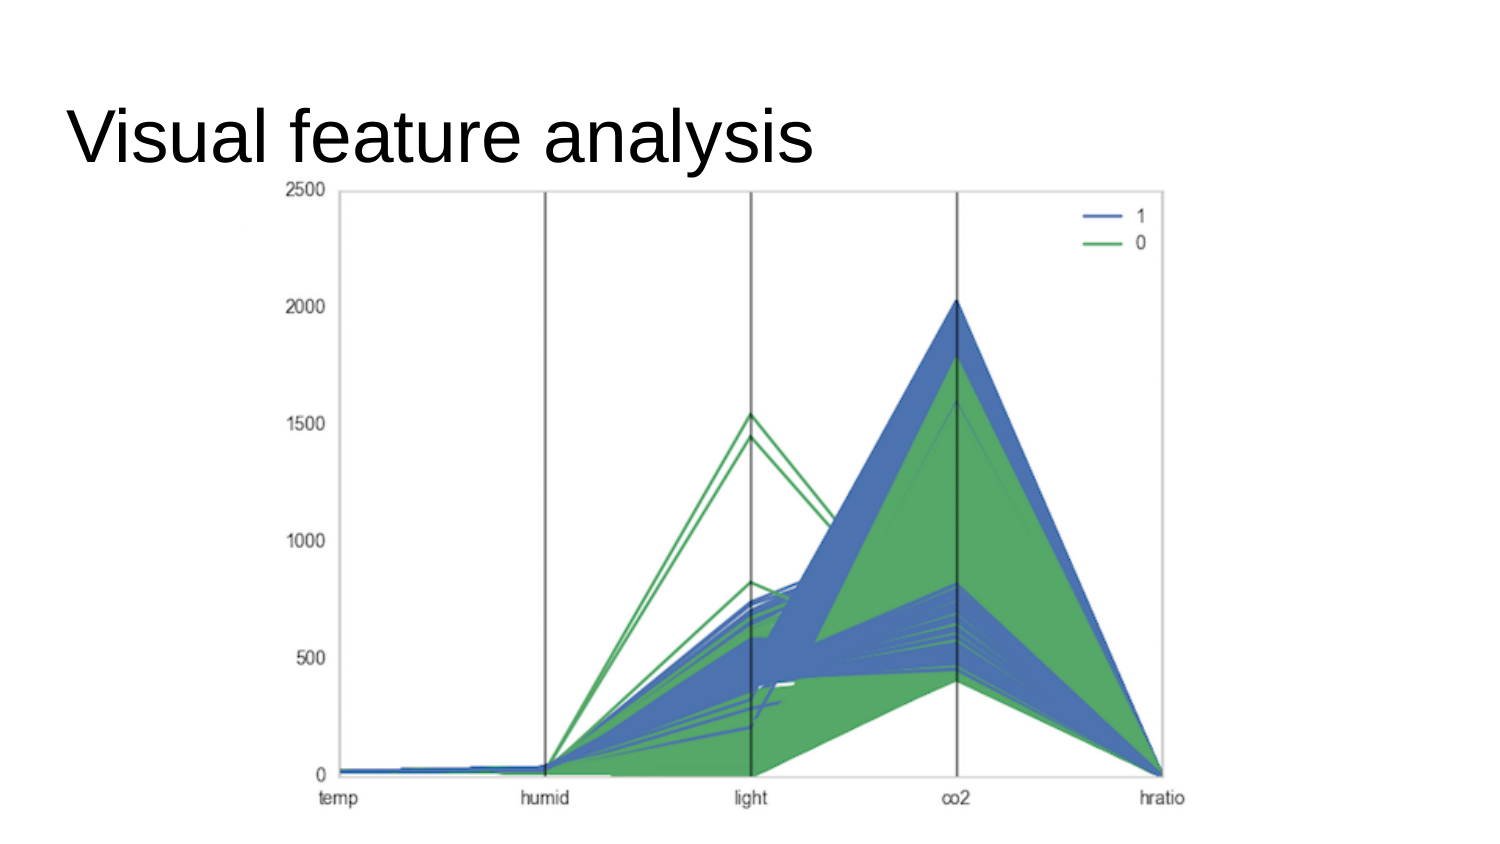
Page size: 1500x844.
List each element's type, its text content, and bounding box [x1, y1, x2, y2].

picture [205, 118, 1269, 844]
title Visual feature analysis [51, 72, 1449, 167]
